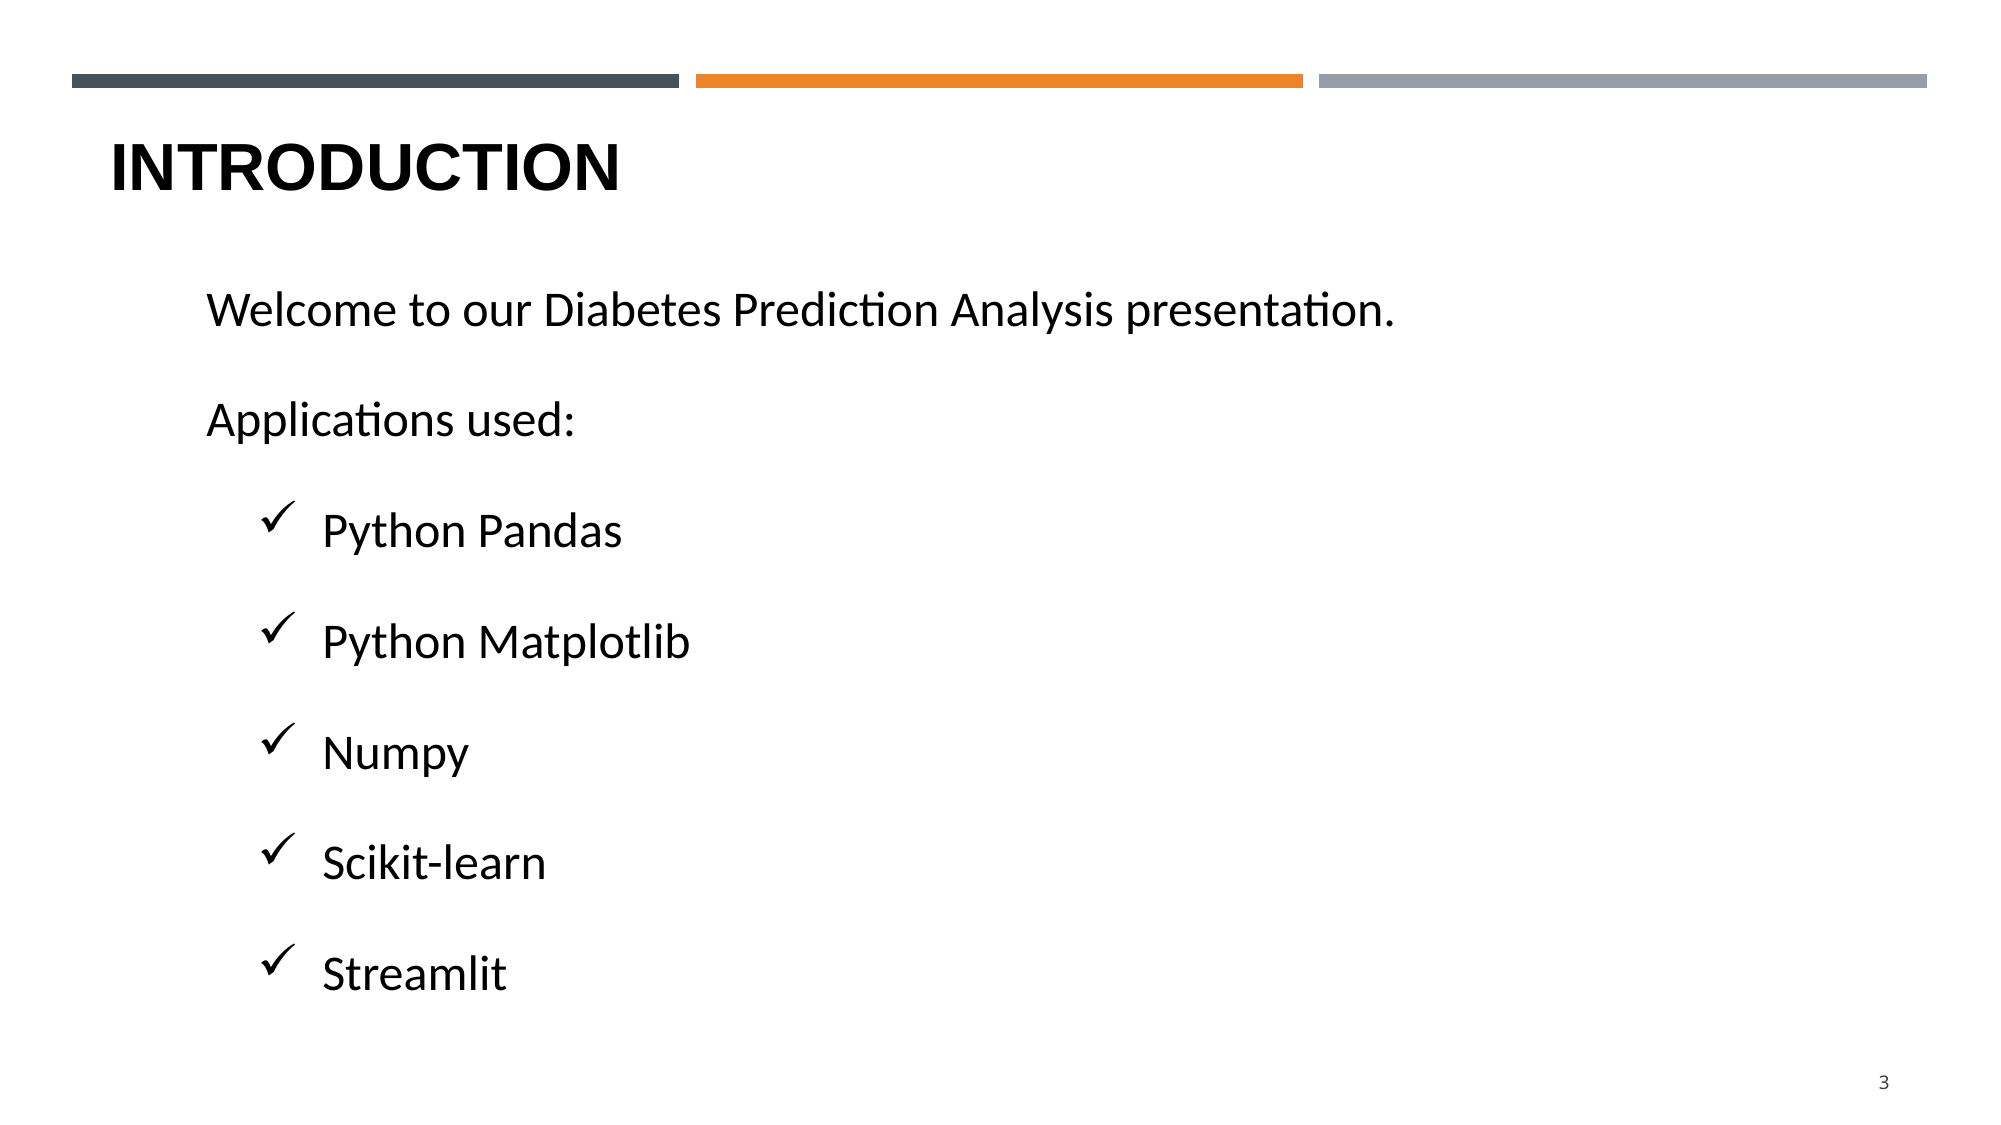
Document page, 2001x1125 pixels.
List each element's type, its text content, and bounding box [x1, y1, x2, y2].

slide_number 3 [1732, 1053, 1905, 1114]
text_box Welcome to our Diabetes Prediction Analysis presentation. Applications used: Python Pandas Python Matplotlib Numpy Scikit-learn Streamlit [204, 243, 1757, 1001]
title INTRODUCTION [95, 119, 694, 212]
